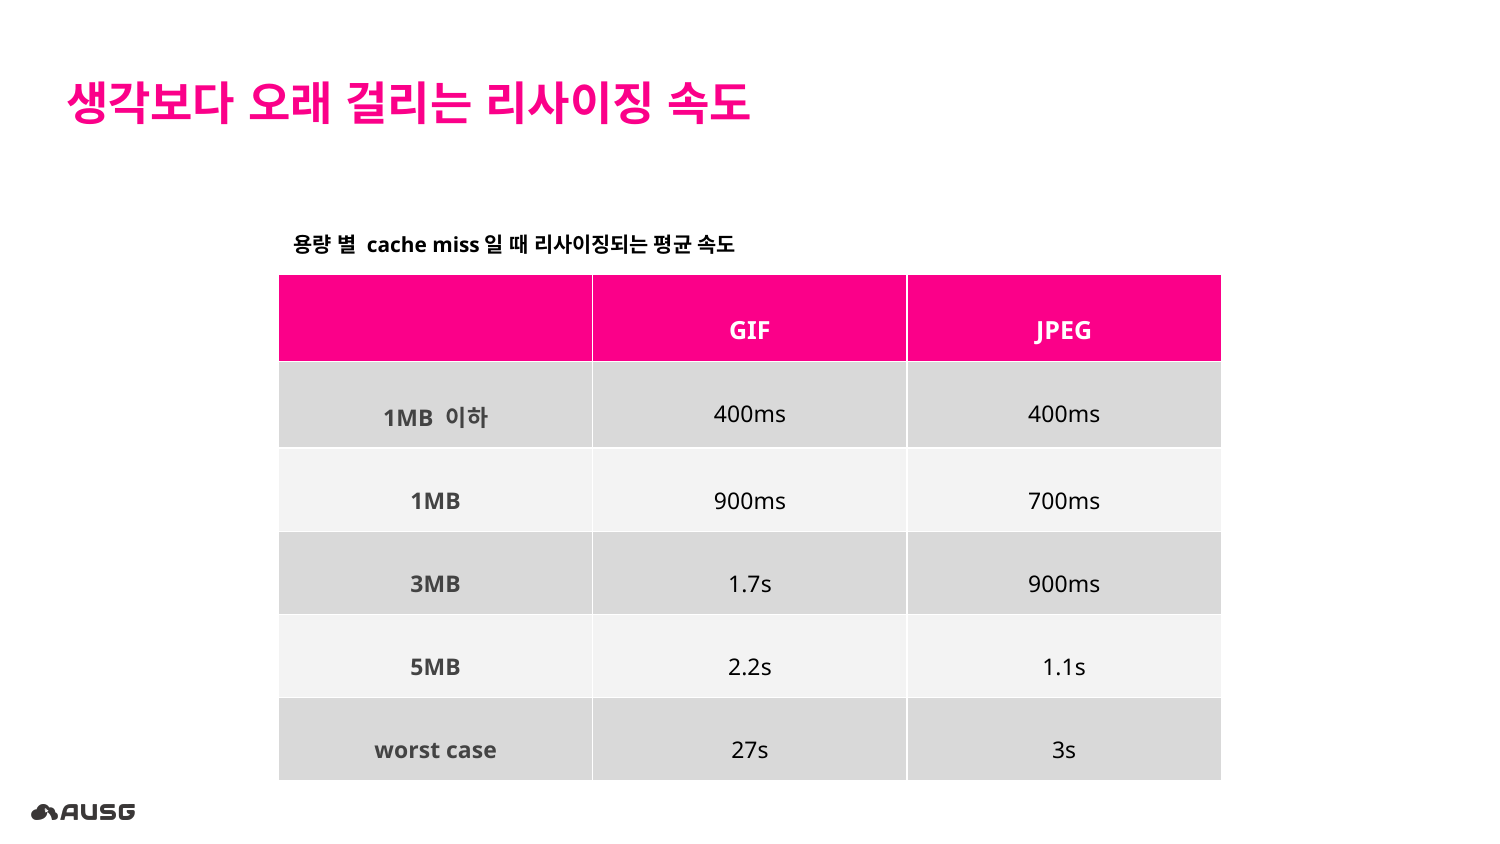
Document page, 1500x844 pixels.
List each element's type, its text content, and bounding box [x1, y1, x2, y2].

table_cell 5MB [279, 615, 592, 697]
table_cell 3MB [279, 532, 592, 614]
table_cell 1MB 이하 [279, 362, 592, 447]
table_cell 900ms [908, 532, 1221, 614]
title 생각보다 오래 걸리는 리사이징 속도 [51, 51, 1449, 146]
table_cell 400ms [908, 362, 1221, 447]
text_box 용량 별 cache miss일 때 리사이징되는 평균 속도 [278, 218, 924, 269]
table_cell 900ms [593, 449, 906, 531]
table_cell worst case [279, 698, 592, 780]
table_cell 1.1s [908, 615, 1221, 697]
table_cell 27s [593, 698, 906, 780]
table_cell 1.7s [593, 532, 906, 614]
table_cell 400ms [593, 362, 906, 447]
table_header JPEG [908, 275, 1221, 361]
table_header GIF [593, 275, 906, 361]
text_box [30, 804, 135, 821]
table_cell 700ms [908, 449, 1221, 531]
table_header [279, 275, 592, 361]
table_cell 1MB [279, 449, 592, 531]
table_cell 3s [908, 698, 1221, 780]
table_cell 2.2s [593, 615, 906, 697]
